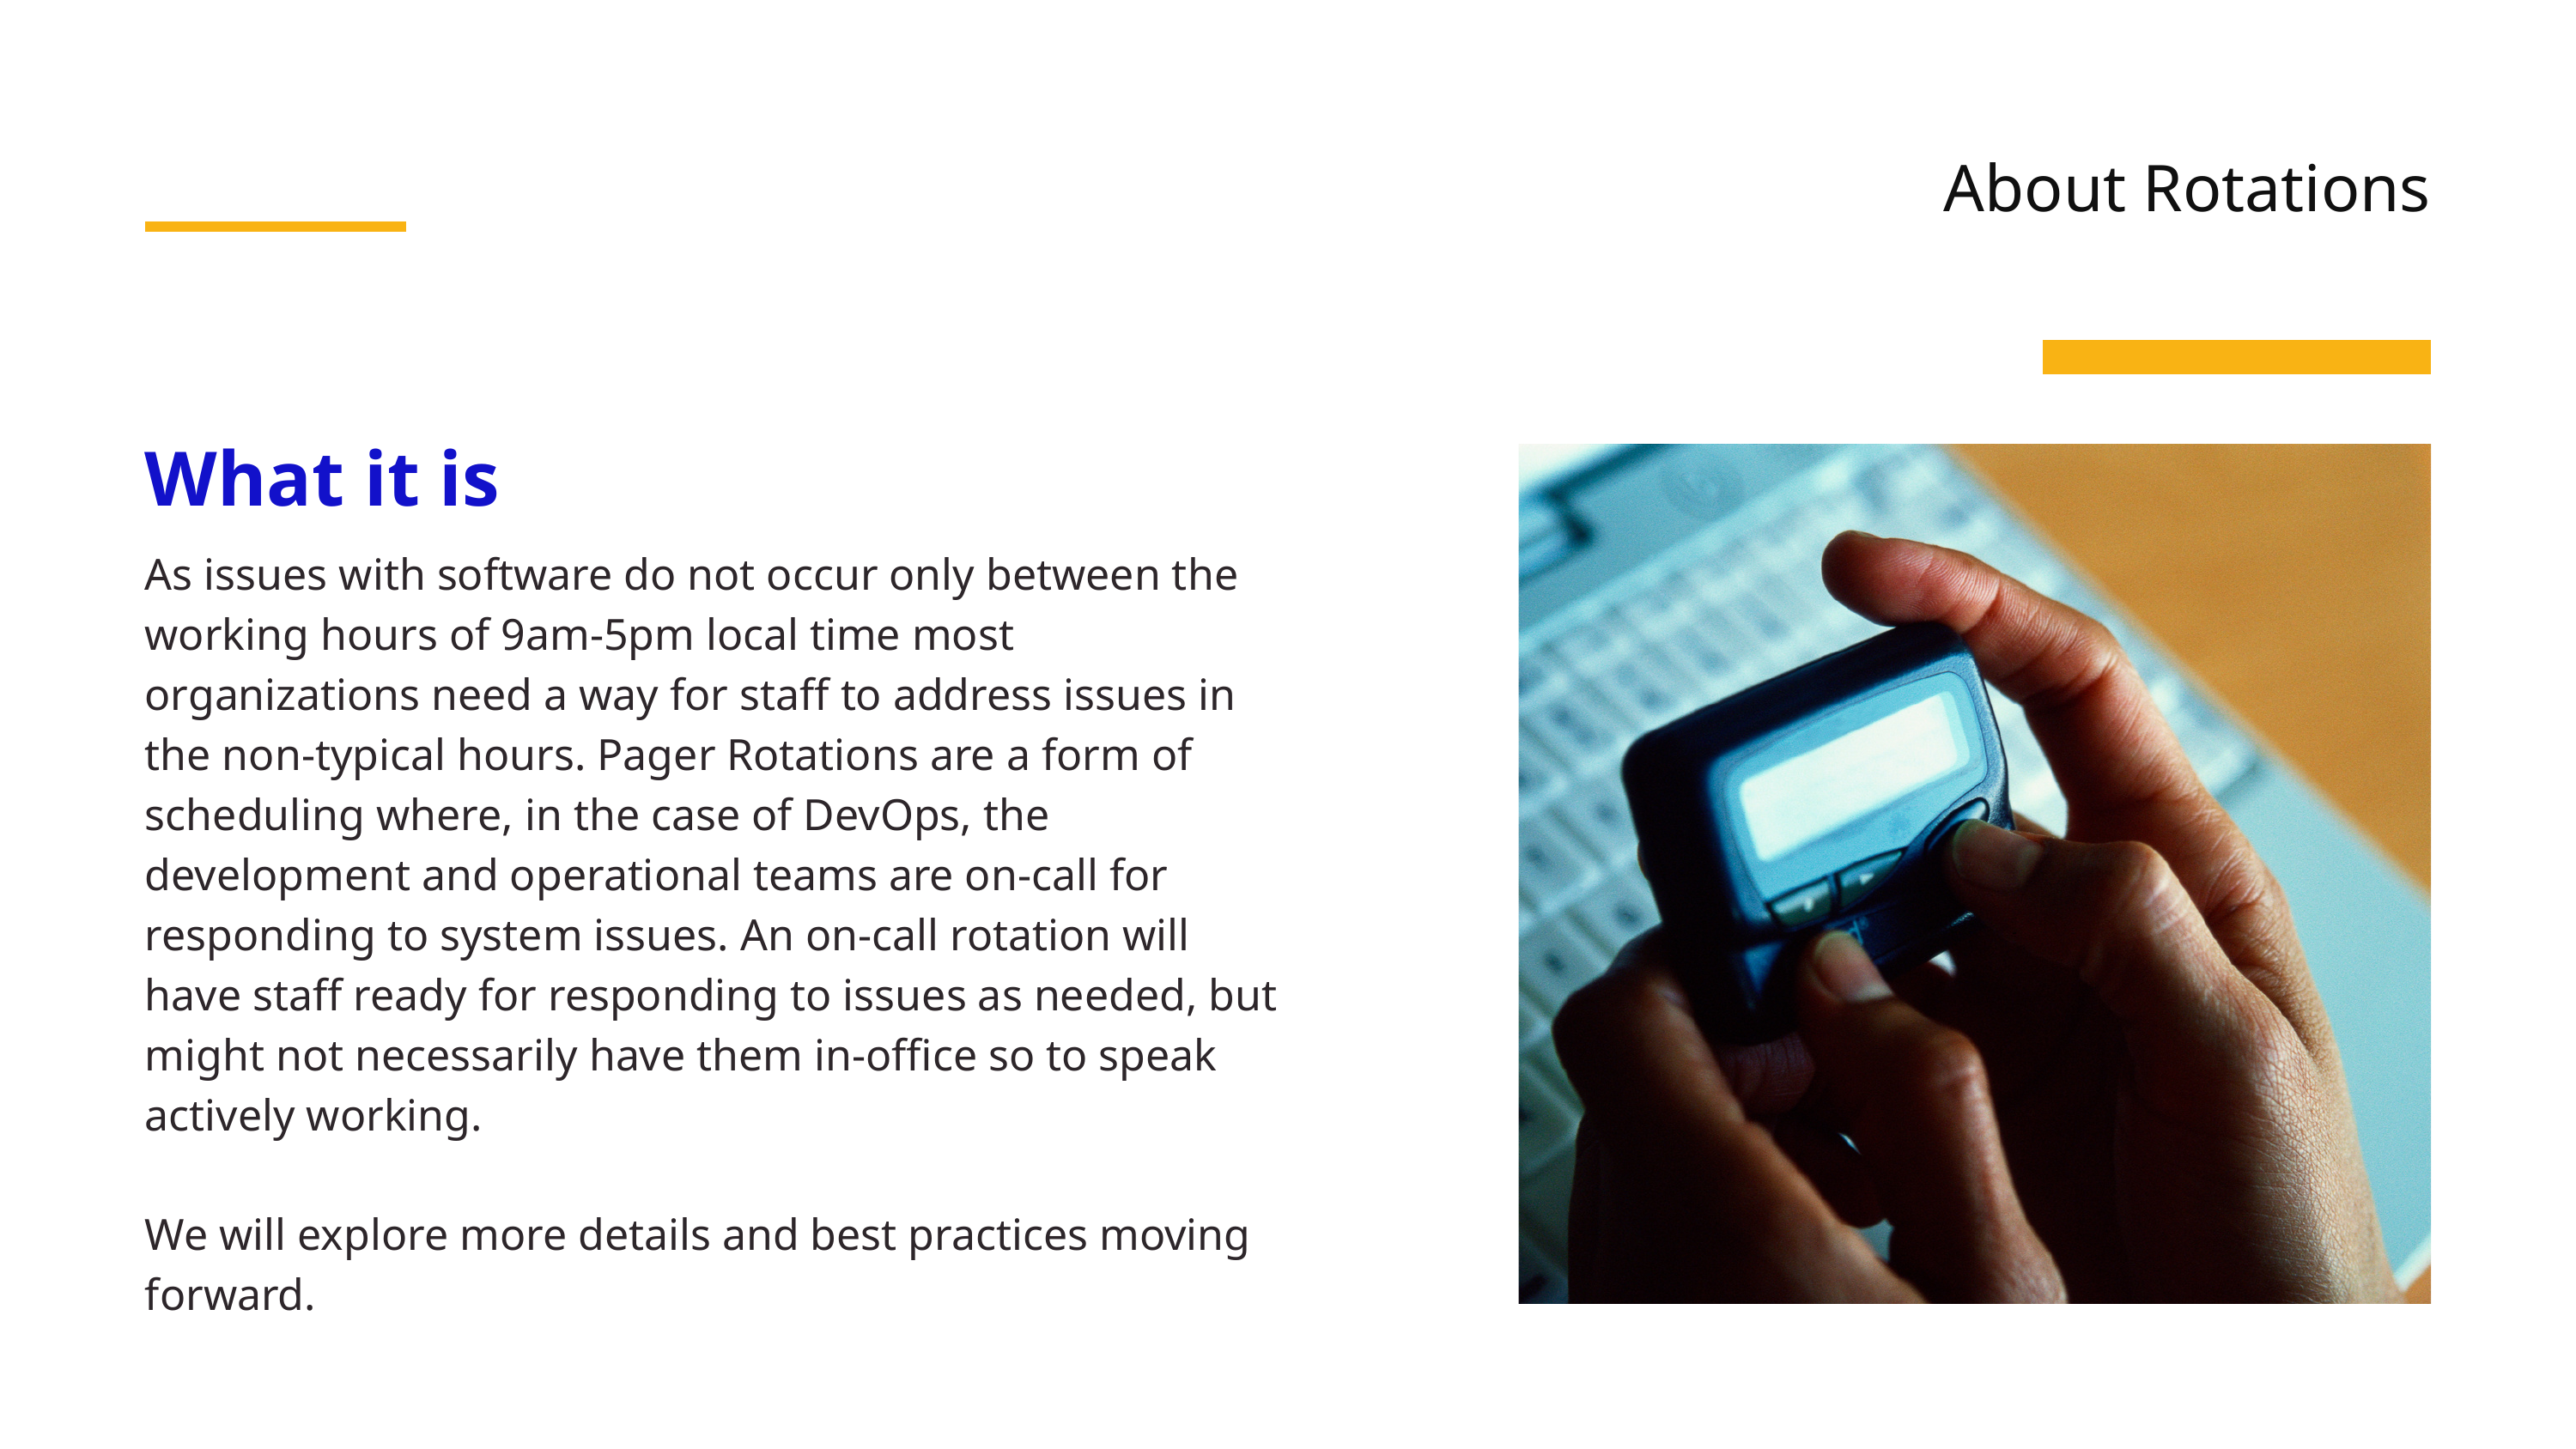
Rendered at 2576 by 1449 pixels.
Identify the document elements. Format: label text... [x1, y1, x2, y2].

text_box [144, 221, 407, 232]
text_box As issues with software do not occur only between the working hours of 9am-5pm local time most organizations need a way for staff to address issues in the non-typical hours. Pager Rotations are a form of scheduling where, in the case of DevOps, the development and operational teams are on-call for responding to system issues. An on-call rotation will have staff ready for responding to issues as needed, but might not necessarily have them in-office so to speak actively working. We will explore more details and best practices moving forward. [144, 538, 1289, 1319]
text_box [2042, 339, 2432, 375]
text_box What it is [144, 450, 980, 522]
text_box About Rotations [1939, 134, 2432, 225]
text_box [1518, 444, 2432, 1304]
